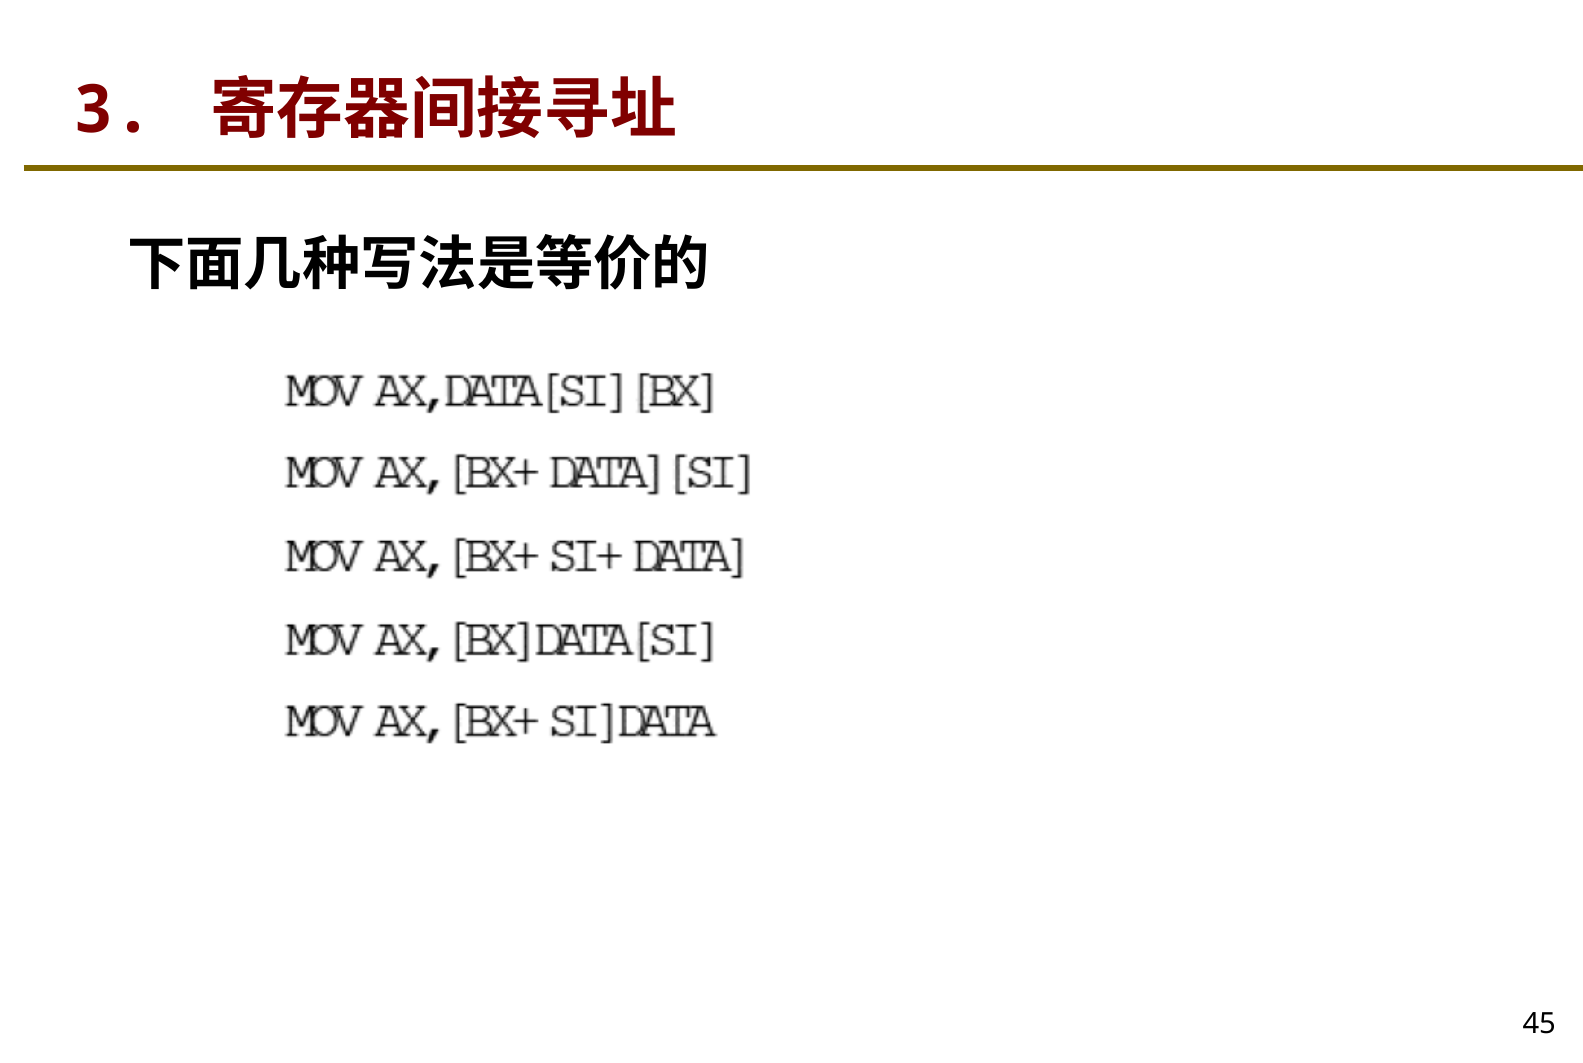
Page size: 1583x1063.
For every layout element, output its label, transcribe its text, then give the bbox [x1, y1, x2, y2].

picture [235, 330, 785, 777]
title 3. 寄存器间接寻址 [59, 35, 1408, 154]
text_box 下面几种写法是等价的 [112, 219, 725, 304]
slide_number 45 [1474, 980, 1572, 1052]
